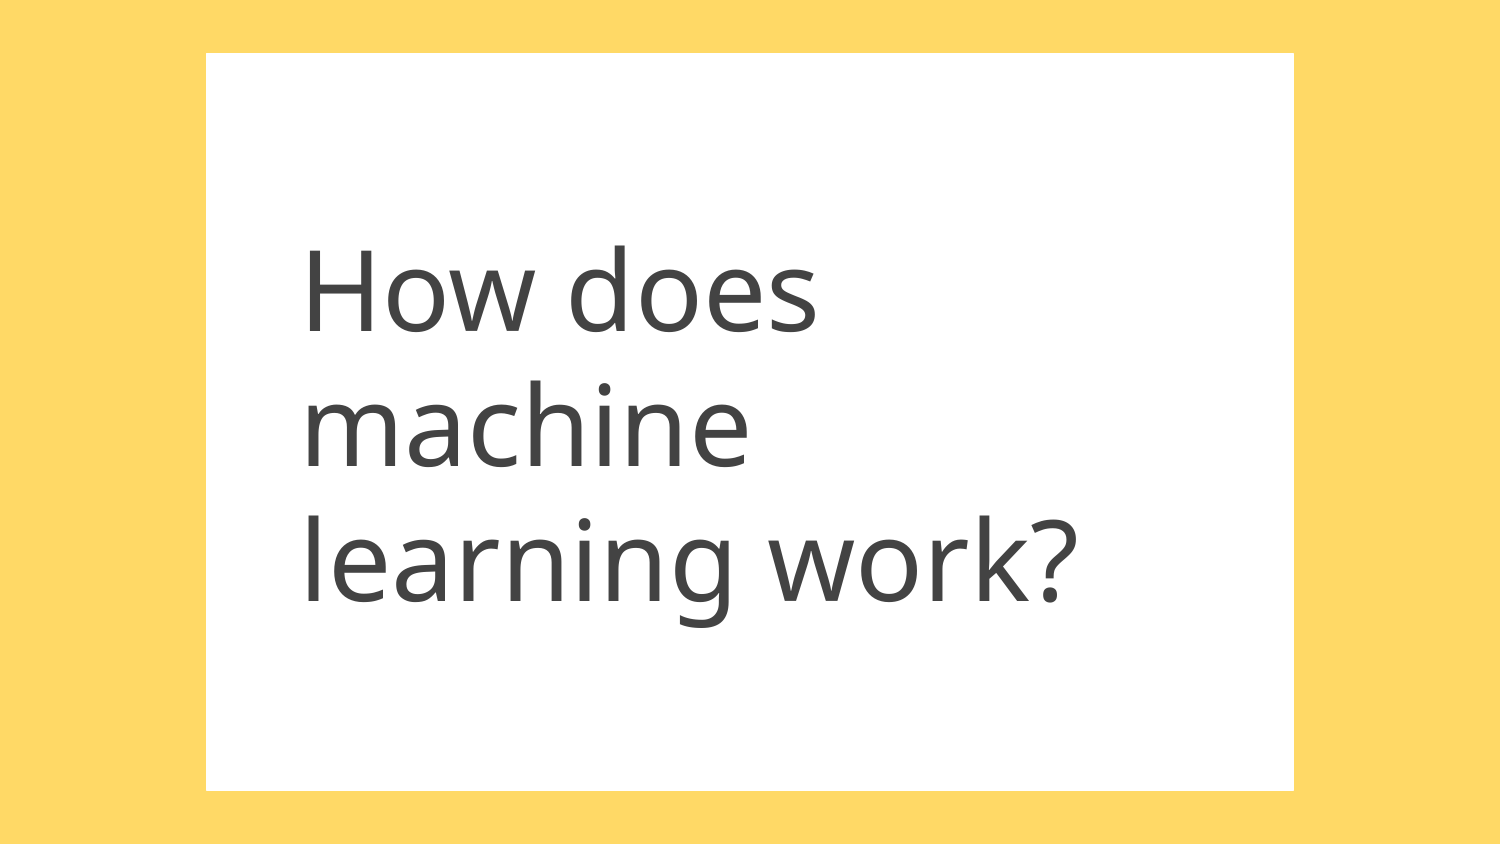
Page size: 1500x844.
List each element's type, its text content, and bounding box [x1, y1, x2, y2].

title How does machine learning work? [284, 86, 1216, 757]
